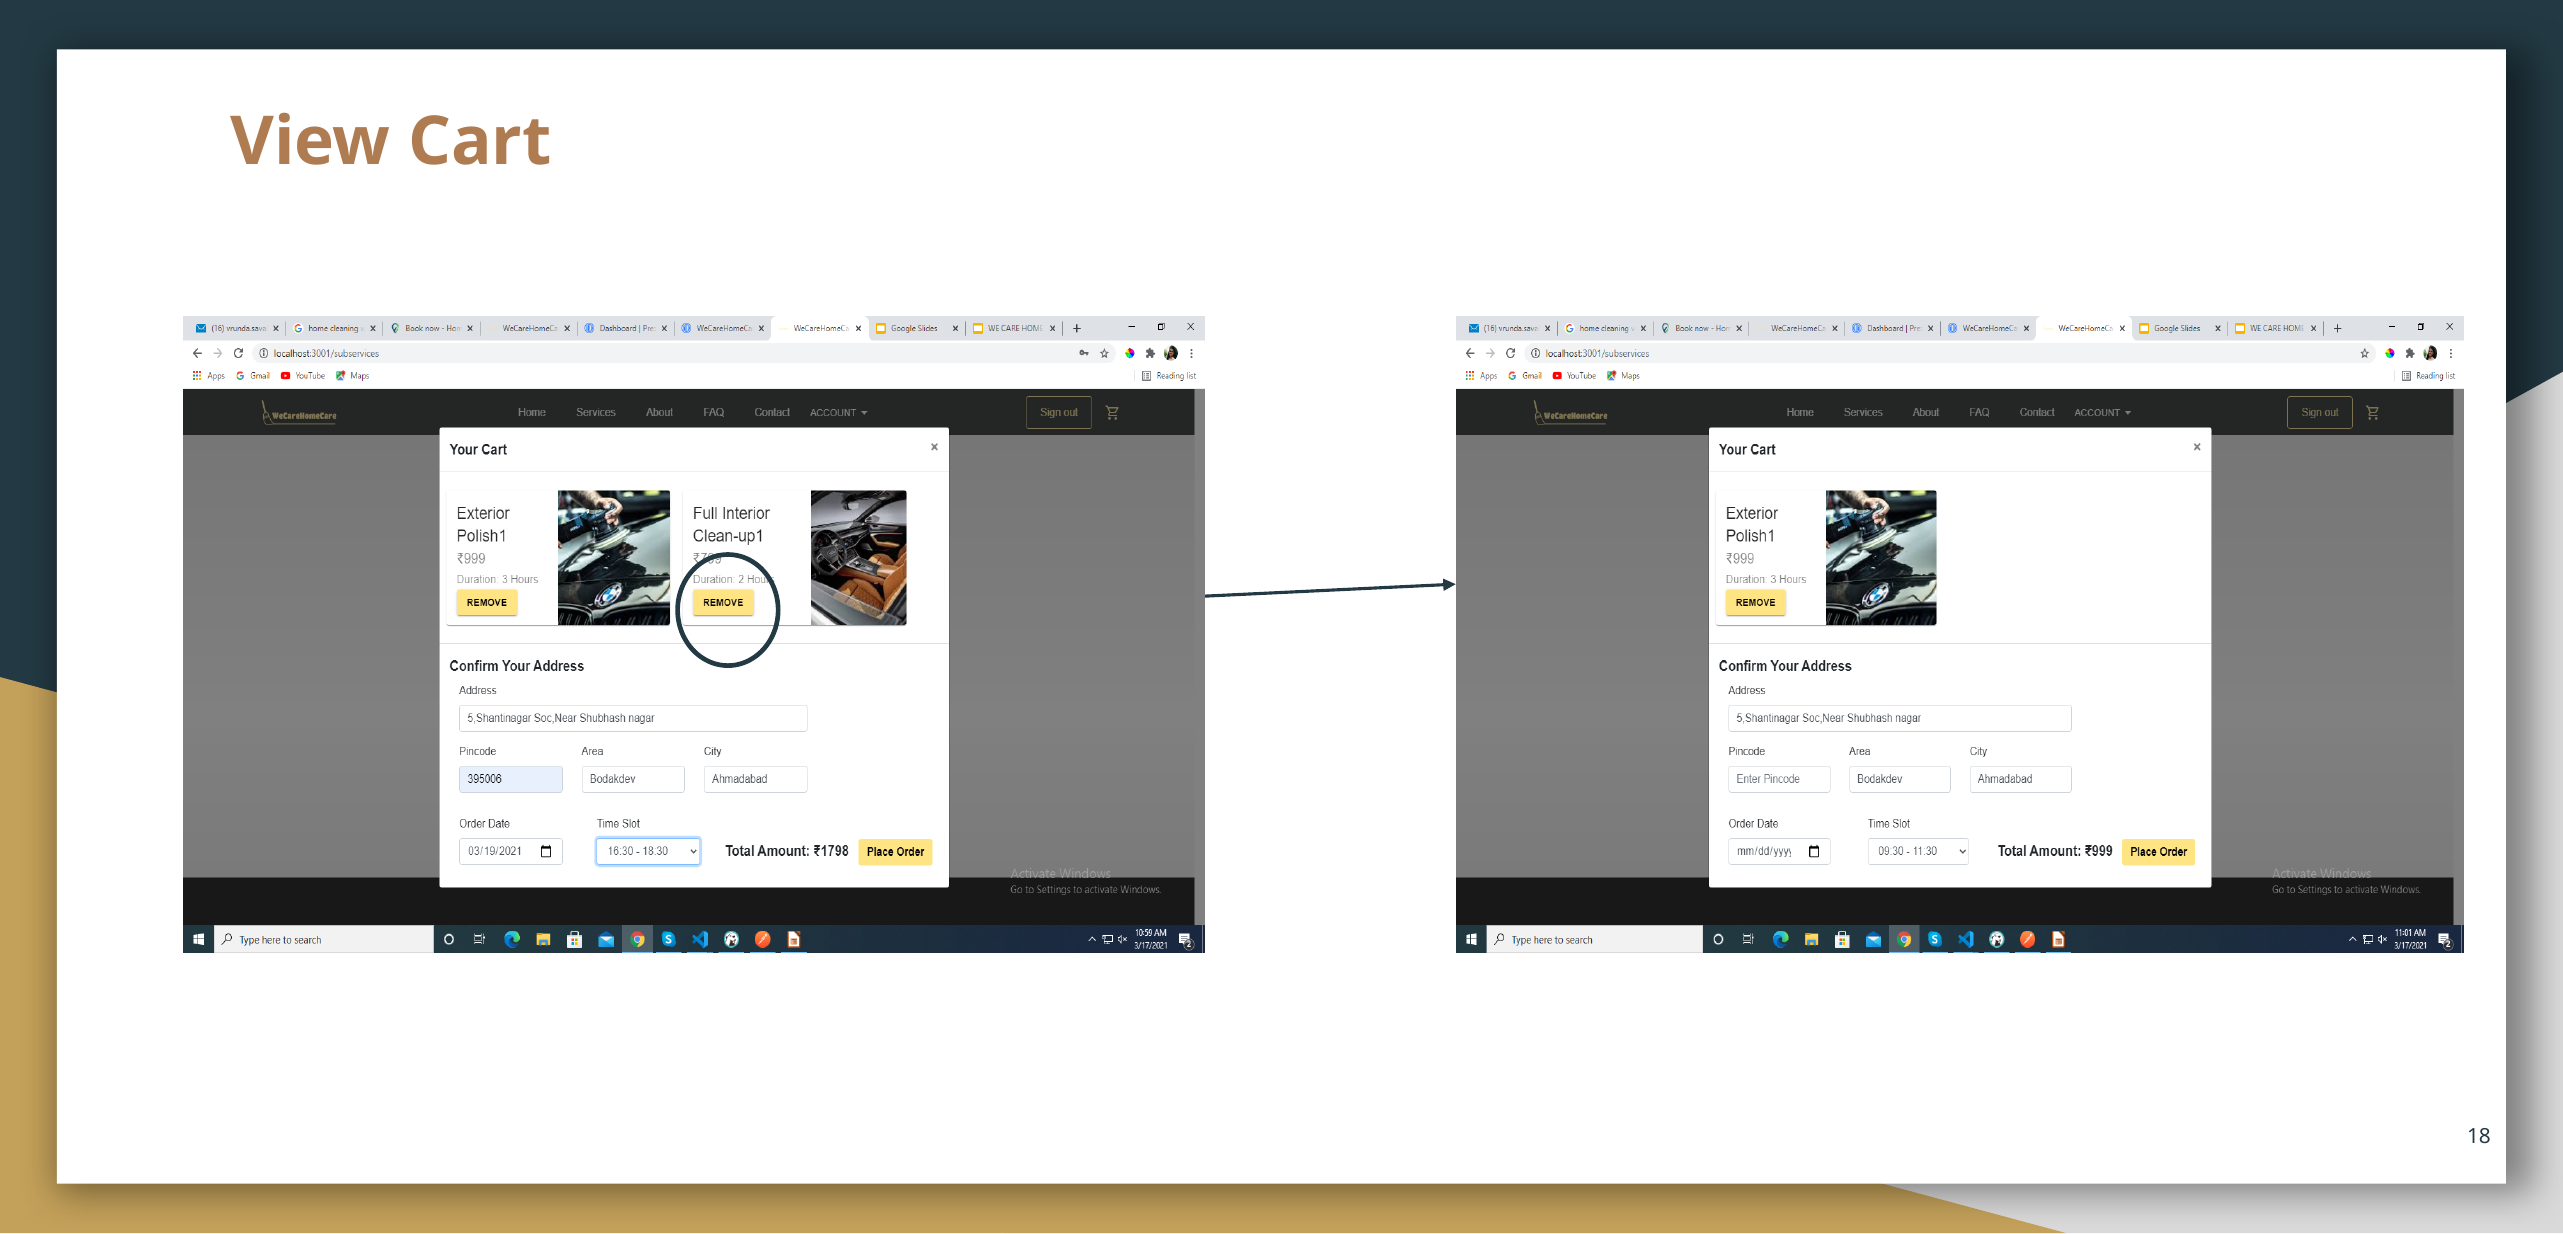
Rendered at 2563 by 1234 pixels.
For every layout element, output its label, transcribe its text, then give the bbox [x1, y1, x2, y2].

picture [1456, 315, 2465, 954]
picture [182, 315, 1205, 954]
slide_number ‹#› [2351, 1089, 2506, 1184]
title View Cart [215, 82, 2319, 194]
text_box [1209, 583, 1451, 617]
